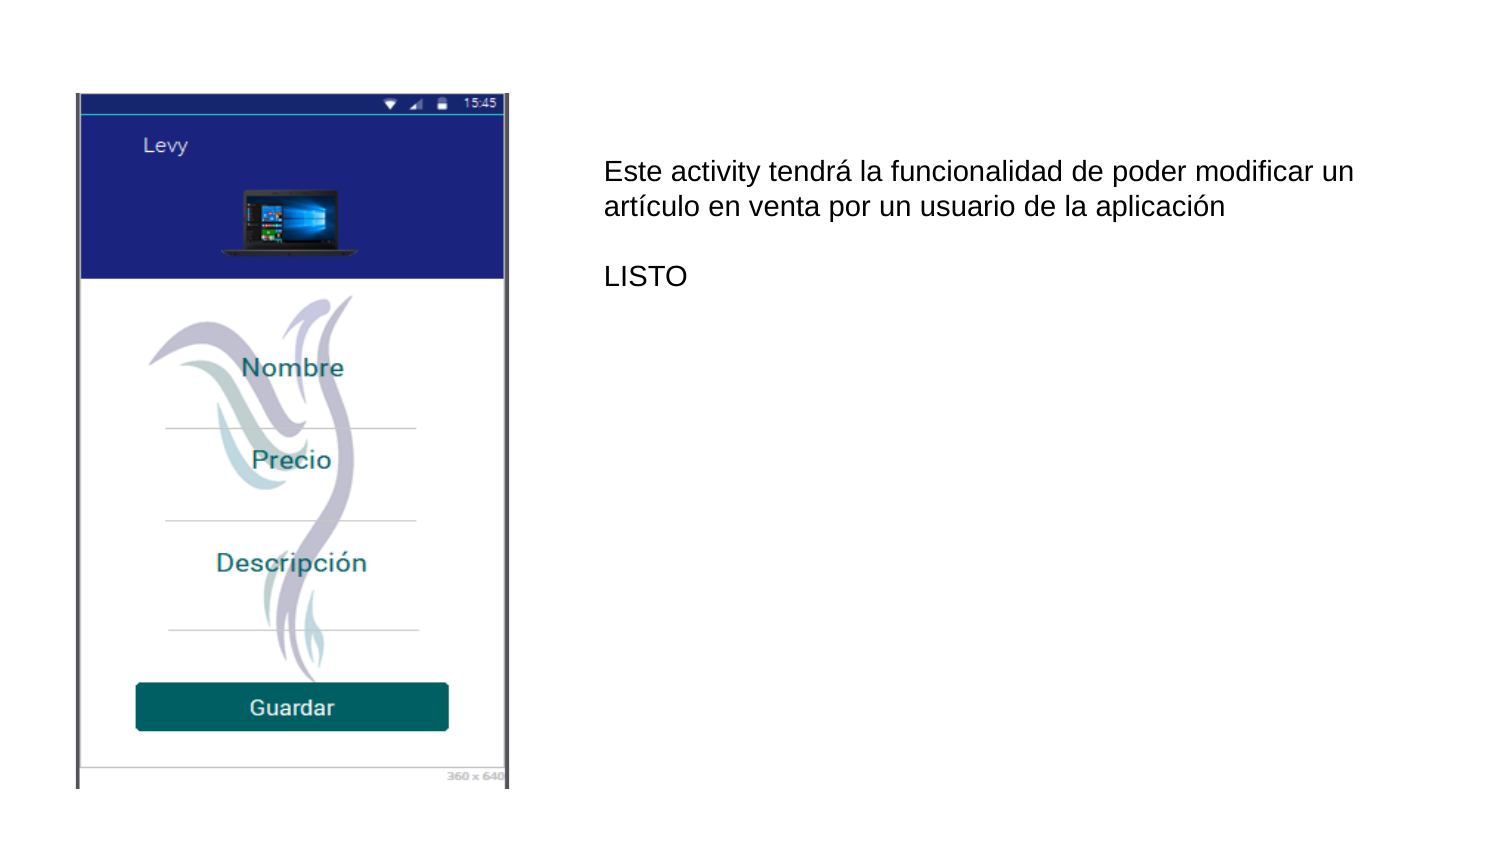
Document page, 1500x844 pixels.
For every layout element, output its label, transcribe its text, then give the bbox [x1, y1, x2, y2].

picture [75, 93, 510, 790]
text_box Este activity tendrá la funcionalidad de poder modificar un artículo en venta por un usuario de la aplicación LISTO [588, 137, 1392, 288]
